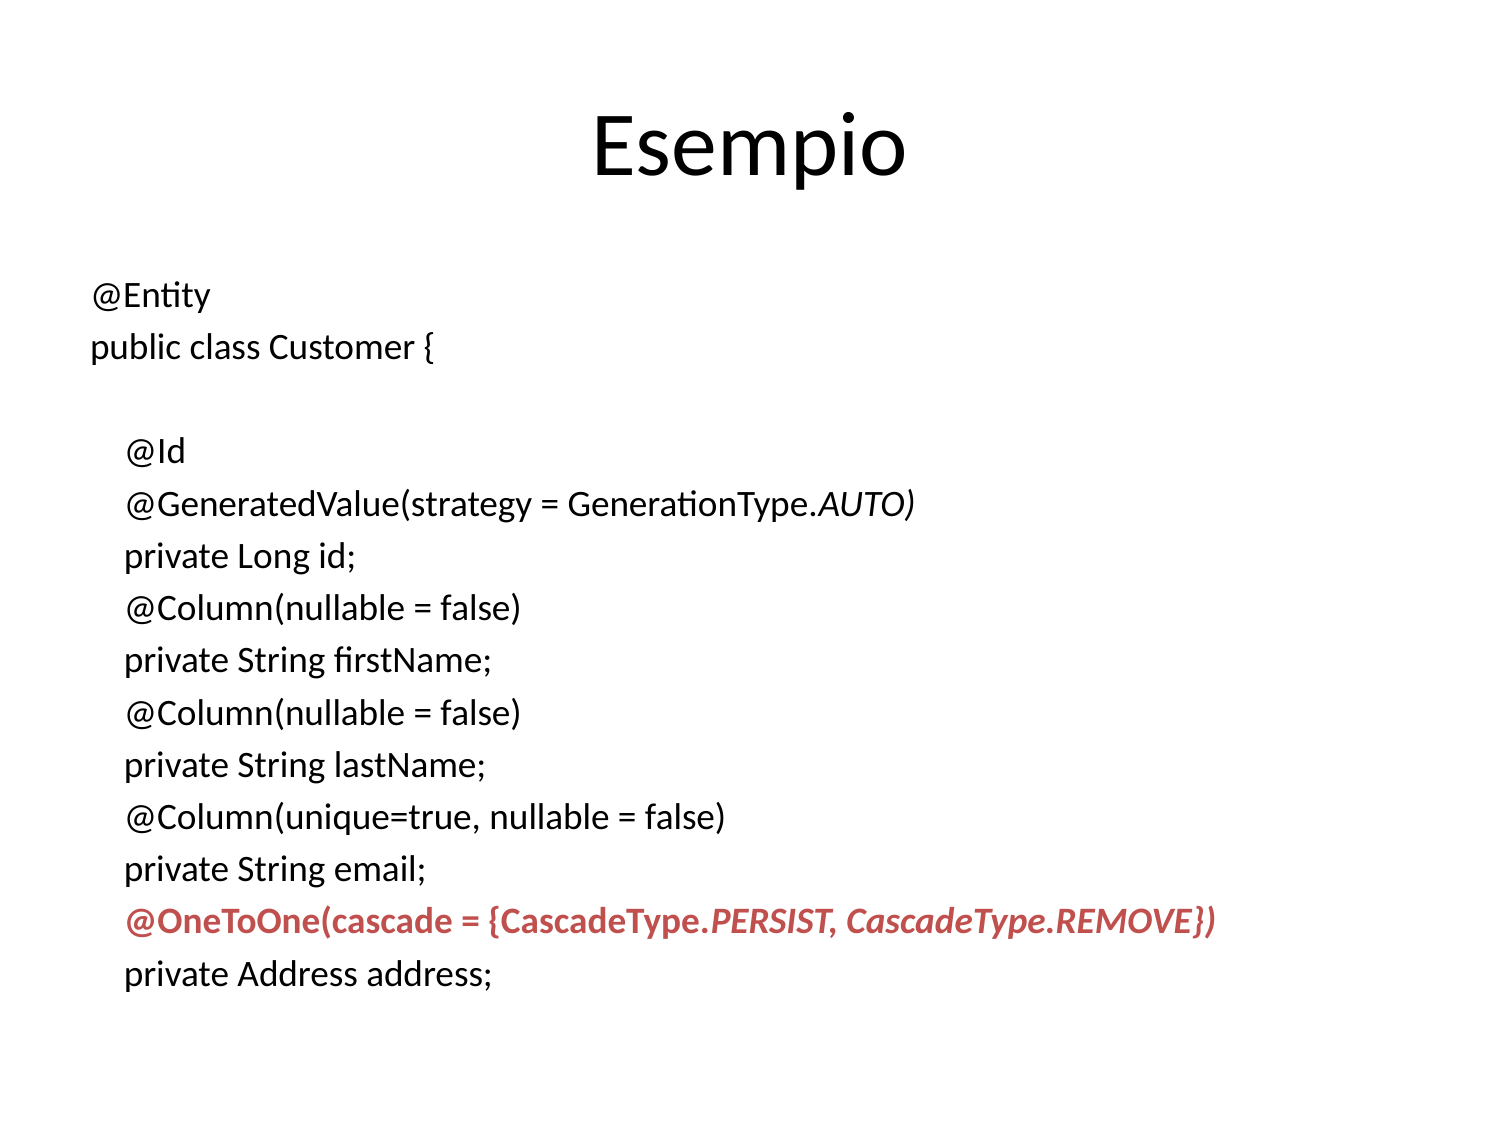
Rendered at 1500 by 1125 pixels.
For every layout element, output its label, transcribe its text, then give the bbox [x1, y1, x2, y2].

title Esempio [75, 45, 1425, 233]
list @Entity public class Customer { @Id @GeneratedValue(strategy = GenerationType.AUTO) private Long id; @Column(nullable = false) private String firstName; @Column(nullable = false) private String lastName; @Column(unique=true, nullable = false) private String email; @OneToOne(cascade = {CascadeType.PERSIST, CascadeType.REMOVE}) private Address address; [75, 262, 1425, 1005]
